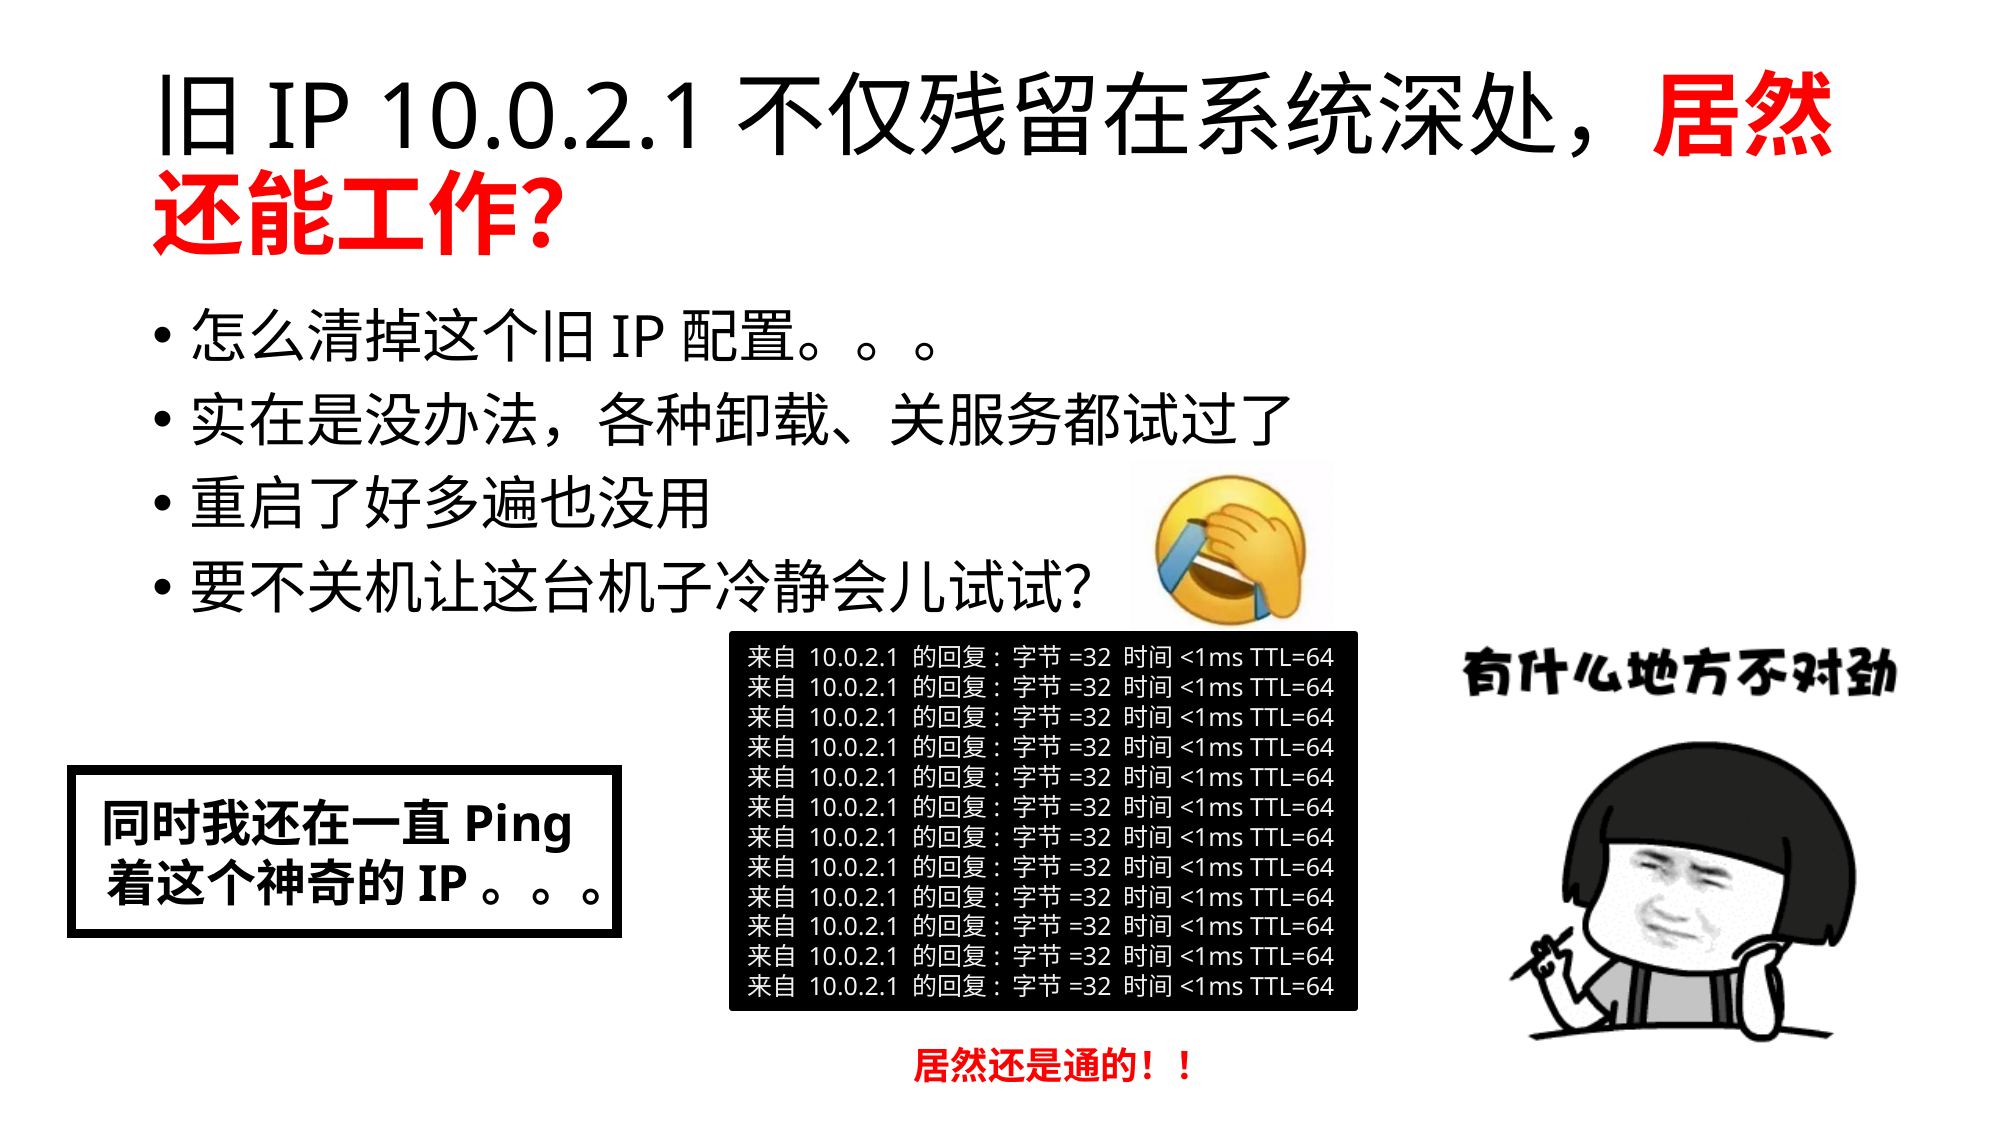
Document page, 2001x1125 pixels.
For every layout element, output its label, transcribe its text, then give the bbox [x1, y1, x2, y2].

list 怎么清掉这个旧IP配置。。。 实在是没办法，各种卸载、关服务都试过了 重启了好多遍也没用 要不关机让这台机子冷静会儿试试？ [137, 299, 1863, 1014]
picture [1448, 596, 1918, 1066]
text_box 同时我还在一直Ping着这个神奇的IP。。。 [70, 769, 618, 935]
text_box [732, 634, 1356, 1096]
picture [1131, 460, 1334, 634]
title 旧IP 10.0.2.1不仅残留在系统深处，居然还能工作？ [137, 59, 1863, 278]
